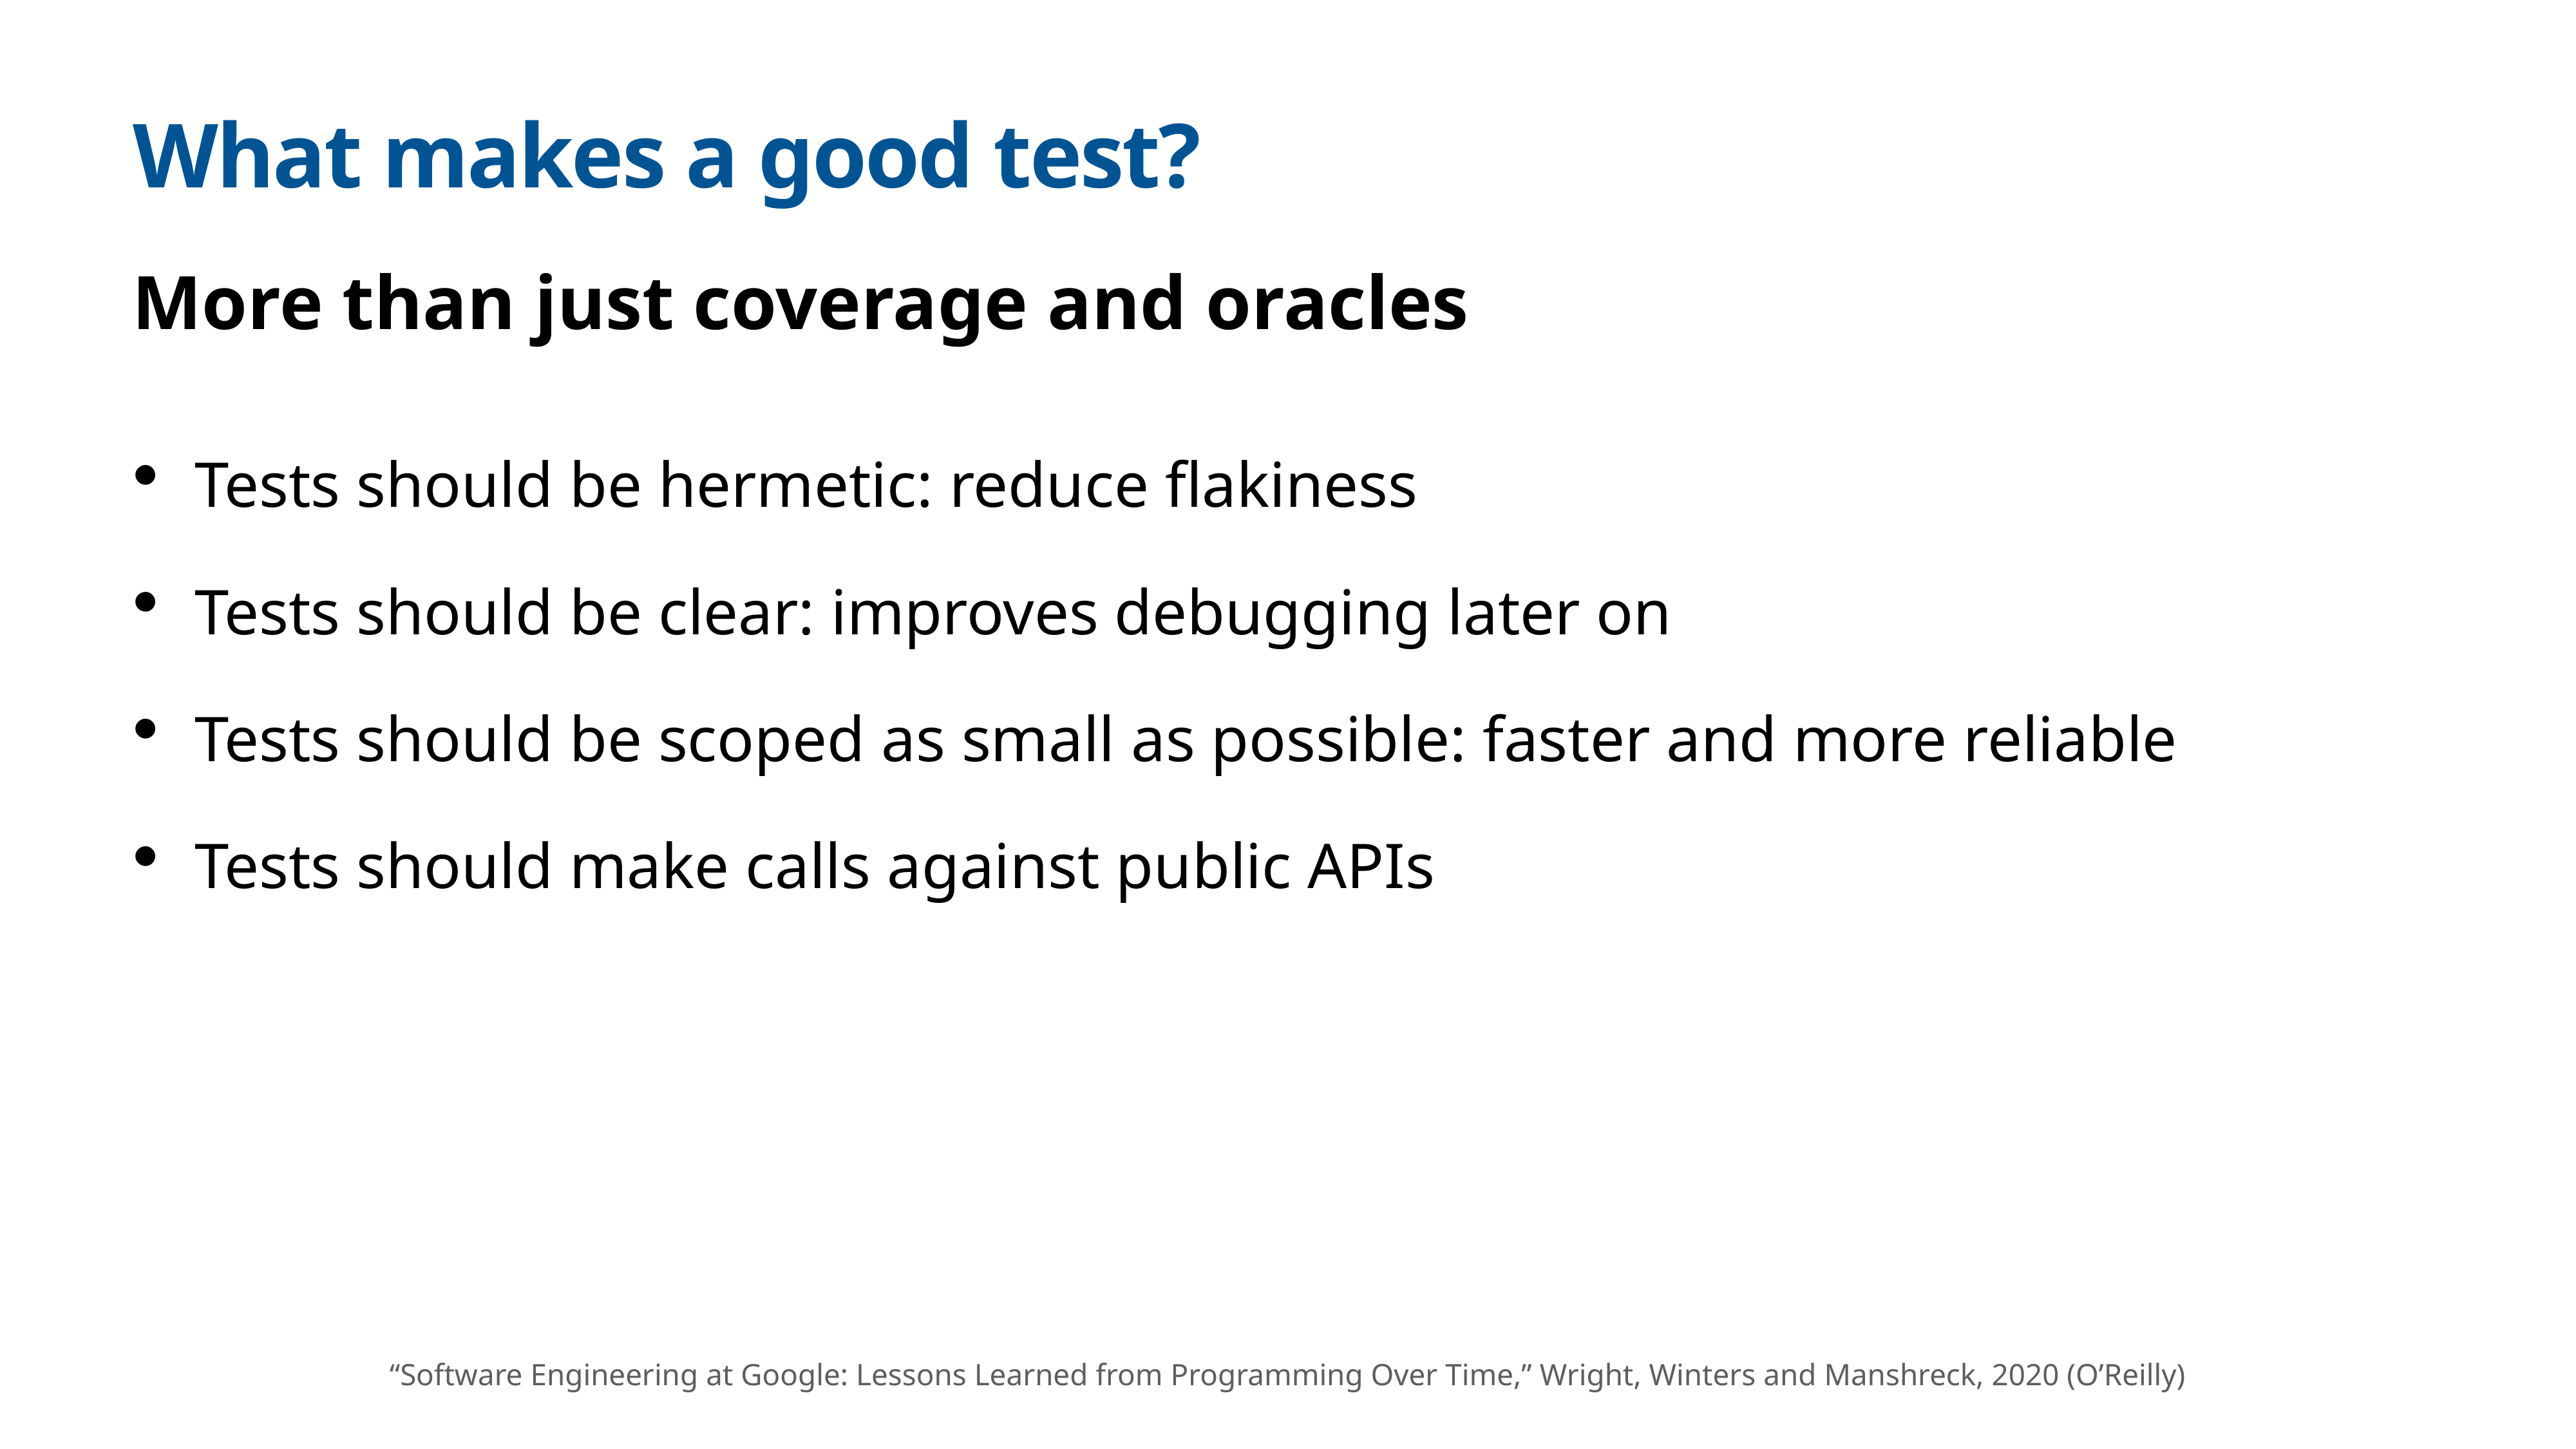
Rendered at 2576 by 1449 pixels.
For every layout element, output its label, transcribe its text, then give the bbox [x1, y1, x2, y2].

list Tests should be hermetic: reduce flakiness Tests should be clear: improves debugging later on Tests should be scoped as small as possible: faster and more reliable Tests should make calls against public APIs [127, 448, 2449, 1321]
list More than just coverage and oracles [127, 250, 2449, 350]
title What makes a good test? [127, 113, 2449, 250]
text_box “Software Engineering at Google: Lessons Learned from Programming Over Time,” Wright, Winters and Manshreck, 2020 (O’Reilly) [385, 1351, 2191, 1396]
